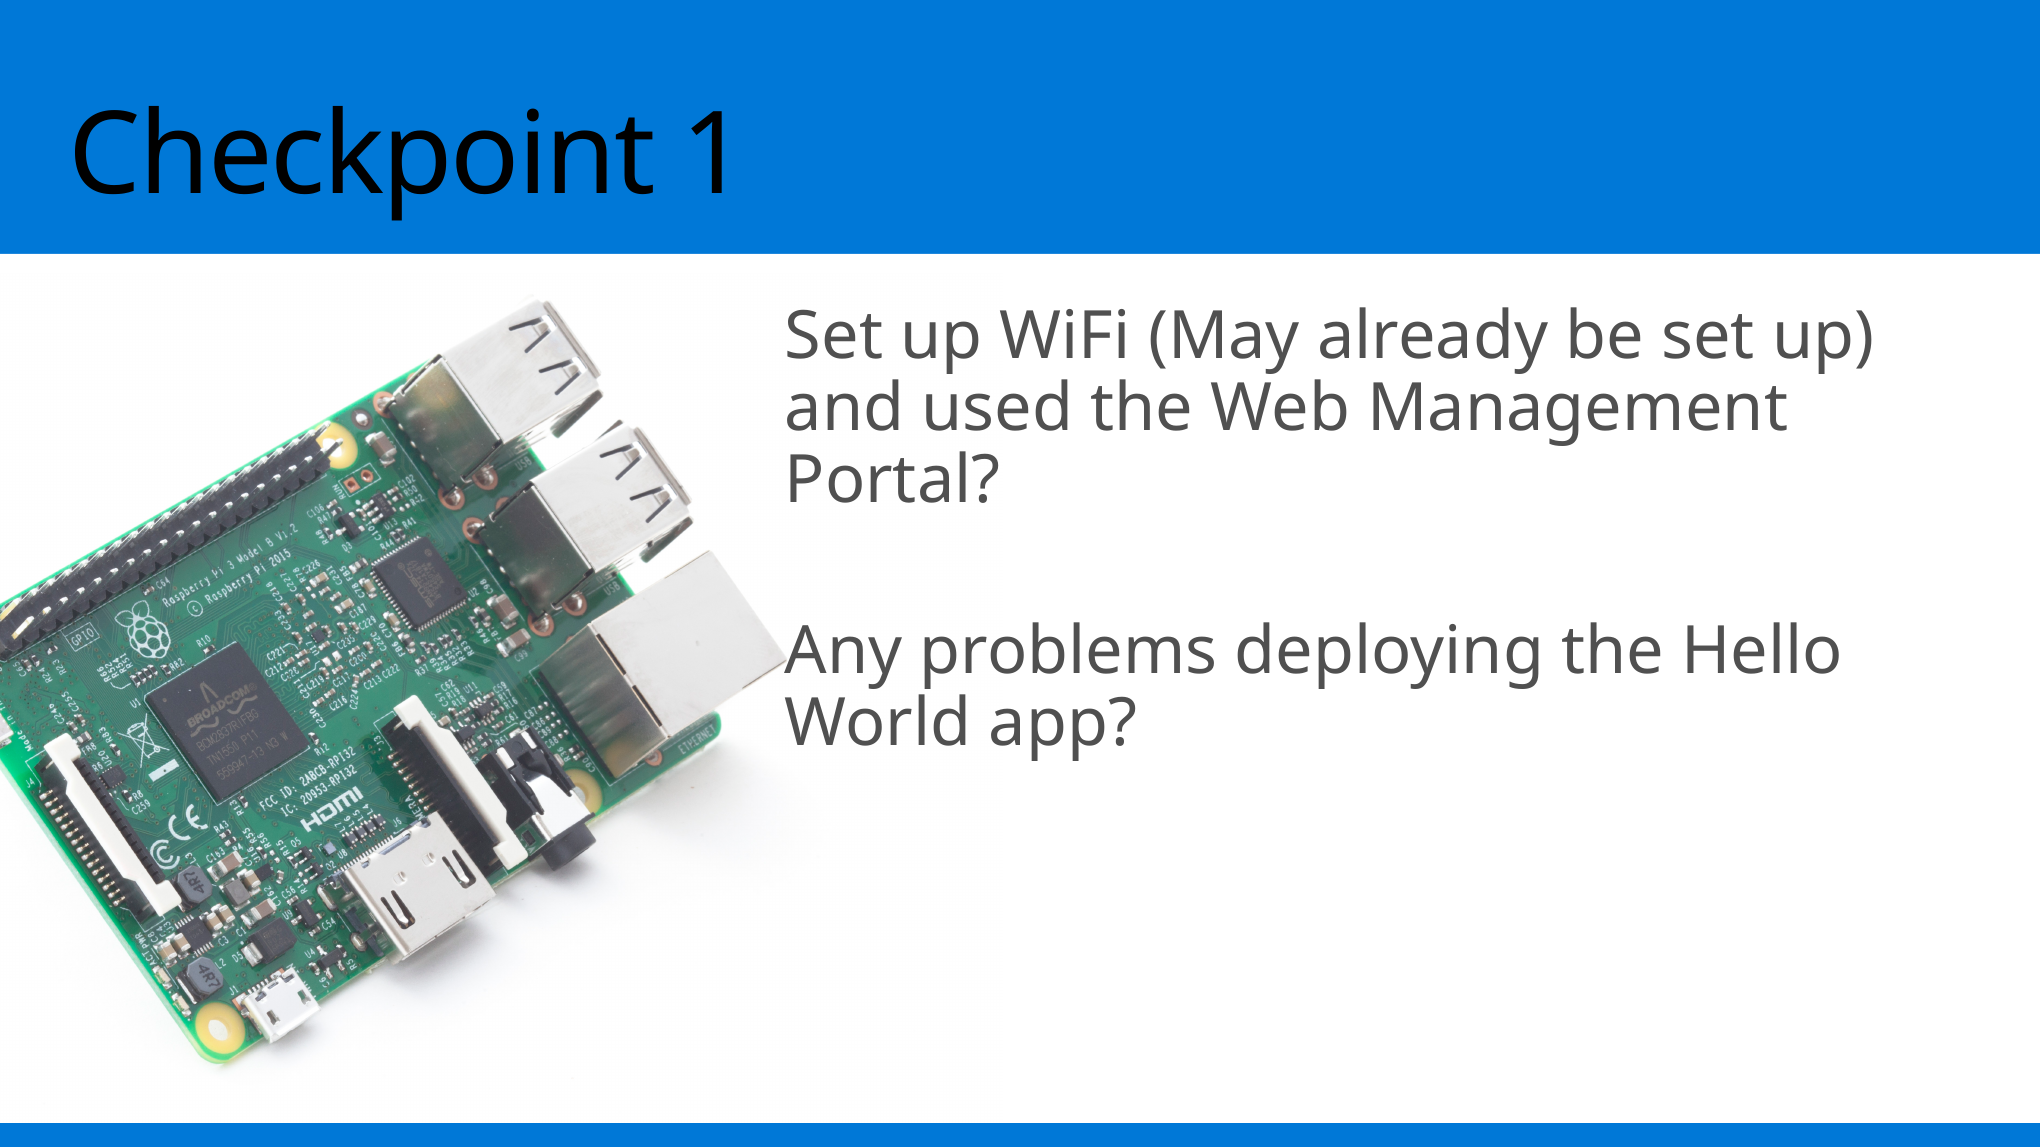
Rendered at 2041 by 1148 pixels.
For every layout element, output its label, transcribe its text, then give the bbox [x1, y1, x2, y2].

title Checkpoint 1 [45, 79, 1996, 230]
picture [0, 273, 1003, 1124]
text_box Set up WiFi (May already be set up) and used the Web Management Portal? Any problems deploying the Hello World app? [1003, 293, 1980, 1037]
text_box [0, 253, 2041, 1124]
